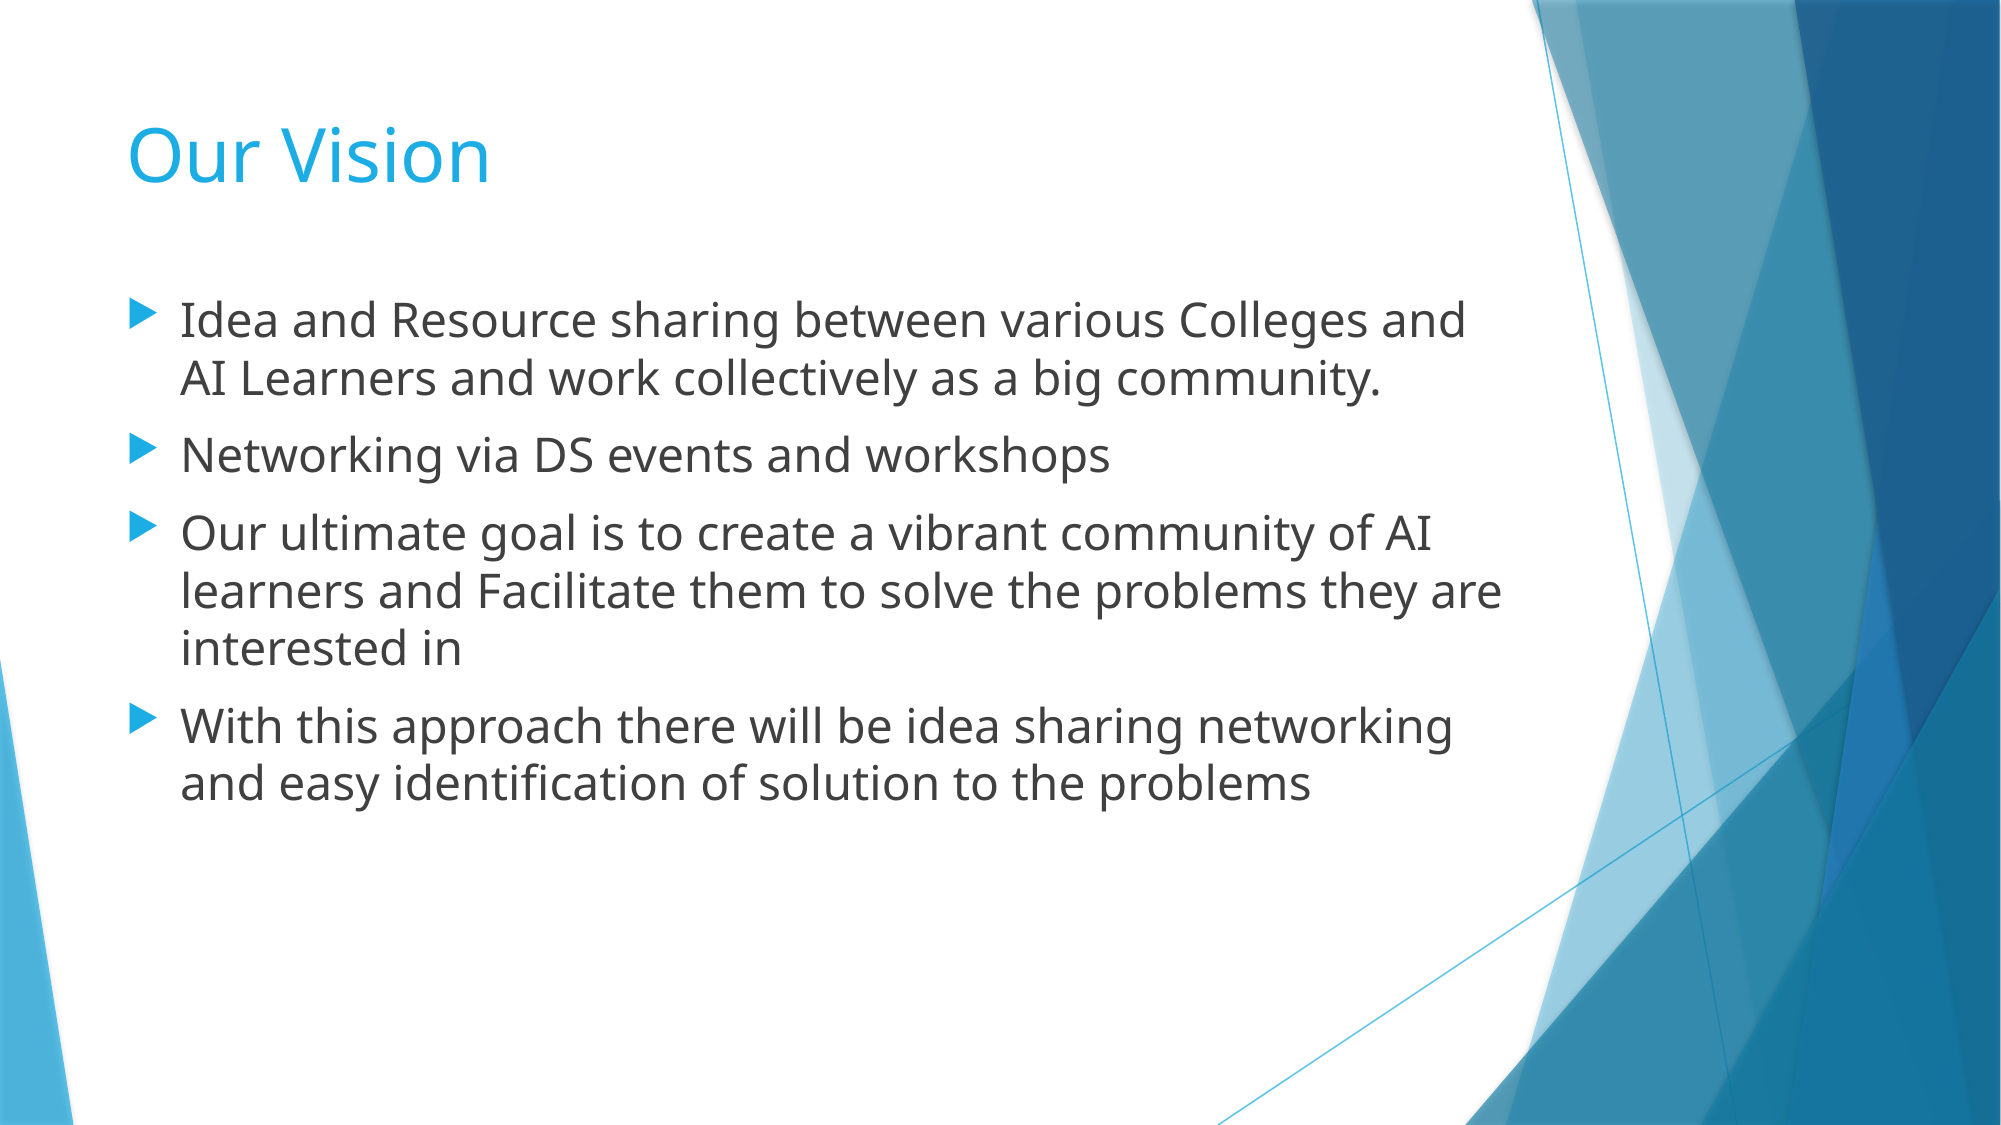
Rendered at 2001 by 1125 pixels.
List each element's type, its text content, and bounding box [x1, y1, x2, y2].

title Our Vision [111, 99, 1522, 282]
list Idea and Resource sharing between various Colleges and AI Learners and work collectively as a big community. Networking via DS events and workshops Our ultimate goal is to create a vibrant community of AI learners and Facilitate them to solve the problems they are interested in With this approach there will be idea sharing networking and easy identification of solution to the problems [111, 282, 1522, 919]
